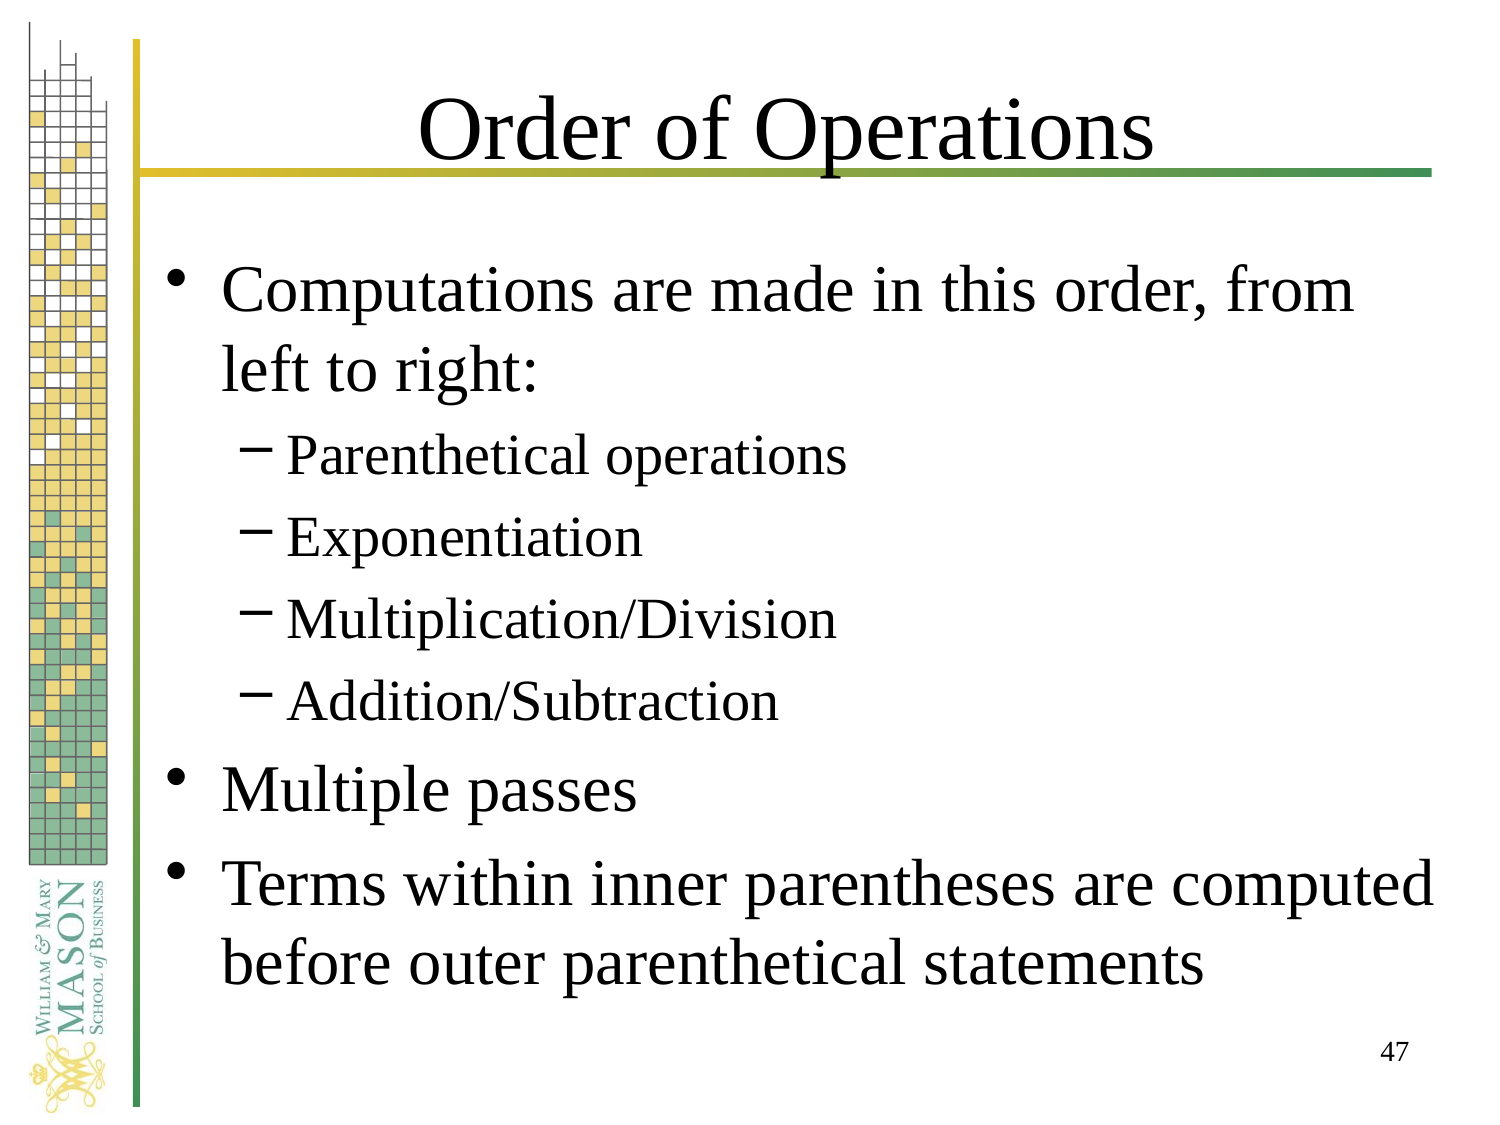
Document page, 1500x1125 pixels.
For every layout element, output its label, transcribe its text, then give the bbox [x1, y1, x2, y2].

title Order of Operations [150, 45, 1425, 200]
slide_number 69 [29, 879, 107, 1113]
slide_number 47 [1048, 1024, 1426, 1103]
list Computations are made in this order, from left to right: Parenthetical operations Exponentiation Multiplication/Division Addition/Subtraction Multiple passes Terms within inner parentheses are computed before outer parenthetical statements [150, 237, 1459, 1005]
